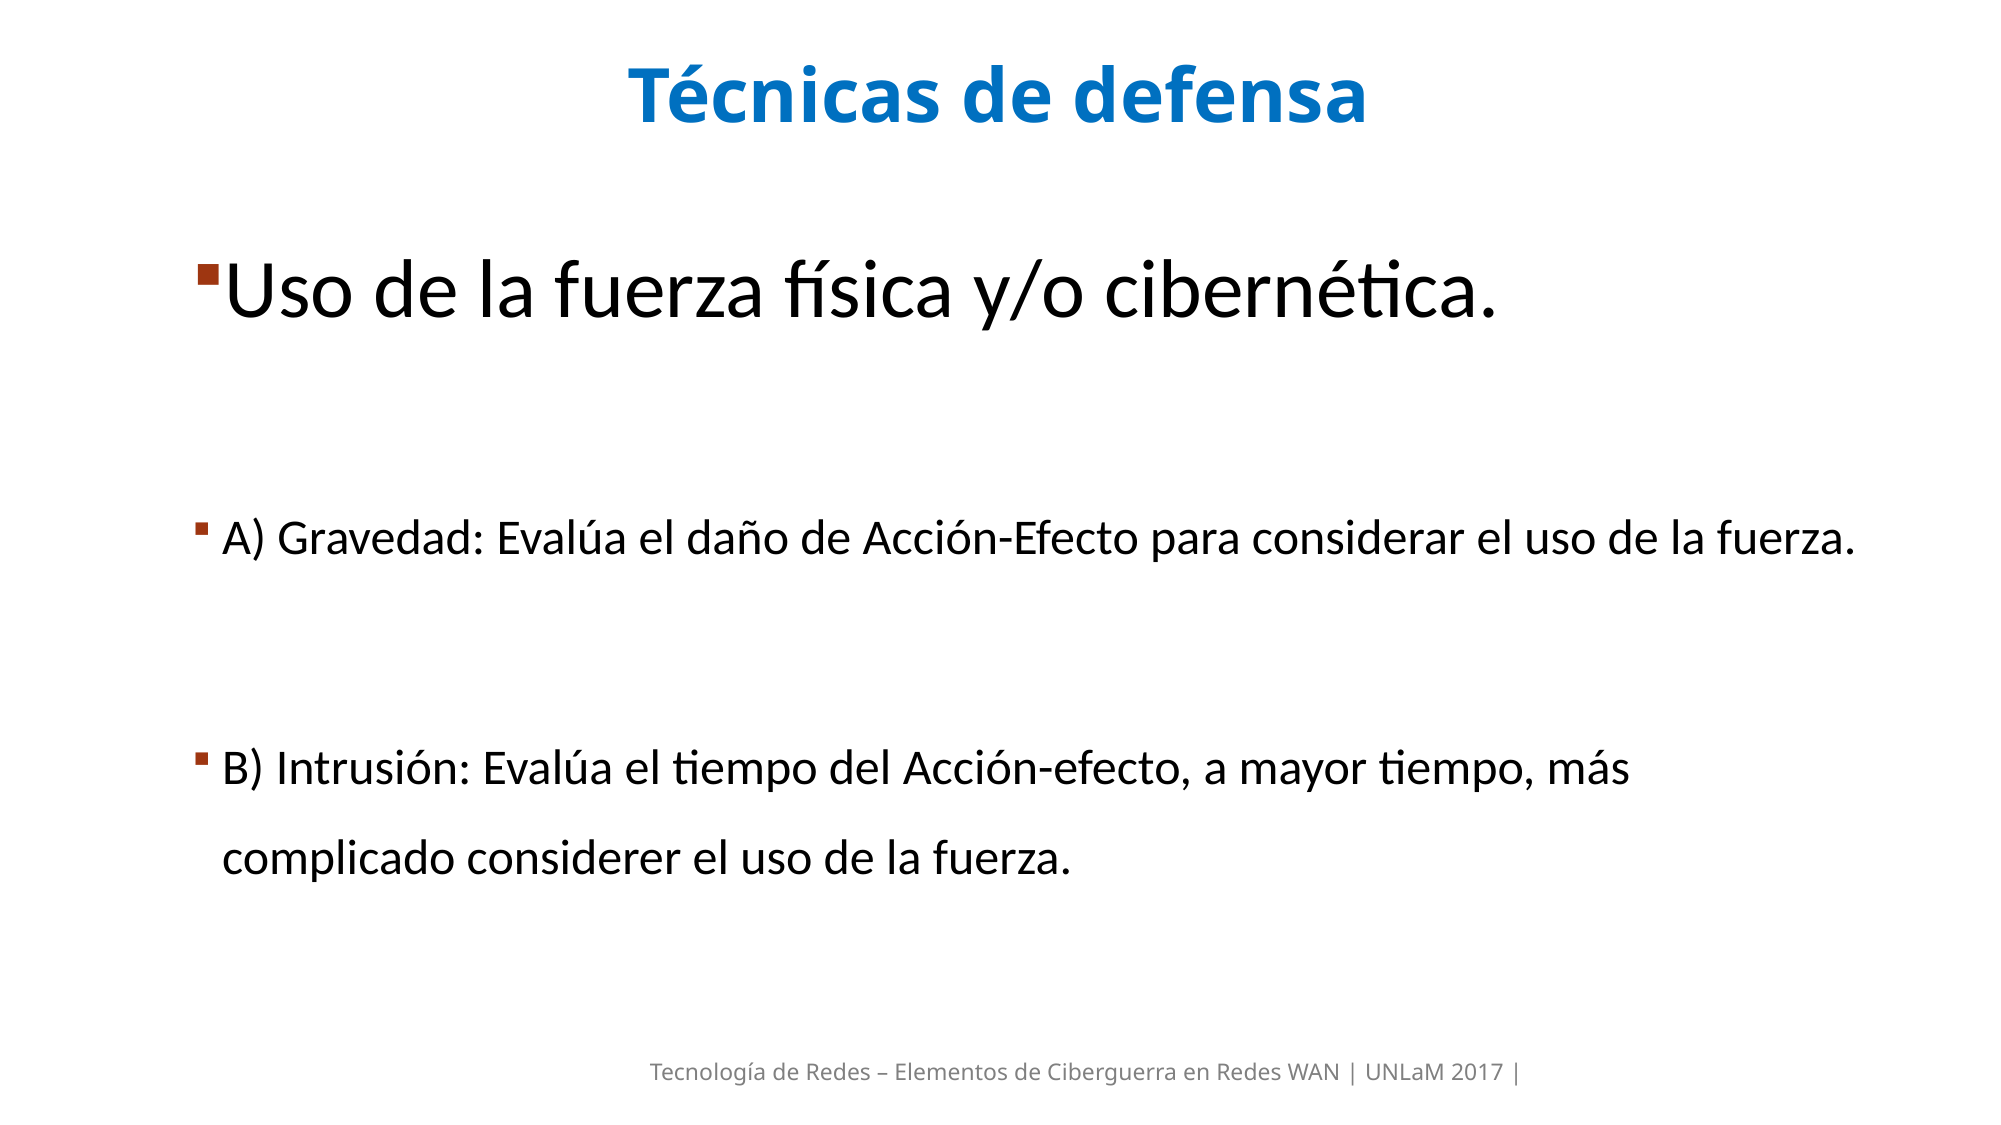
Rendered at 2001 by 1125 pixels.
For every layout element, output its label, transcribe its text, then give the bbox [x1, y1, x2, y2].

text_box Uso de la fuerza física y/o cibernética. A) Gravedad: Evalúa el daño de Acción-Efecto para considerar el uso de la fuerza. B) Intrusión: Evalúa el tiempo del Acción-efecto, a mayor tiempo, más complicado considerer el uso de la fuerza. [177, 176, 1875, 892]
text_box Técnicas de defensa [34, 40, 1964, 146]
footer Tecnología de Redes – Elementos de Ciberguerra en Redes WAN | UNLaM 2017 | [634, 1042, 1605, 1103]
